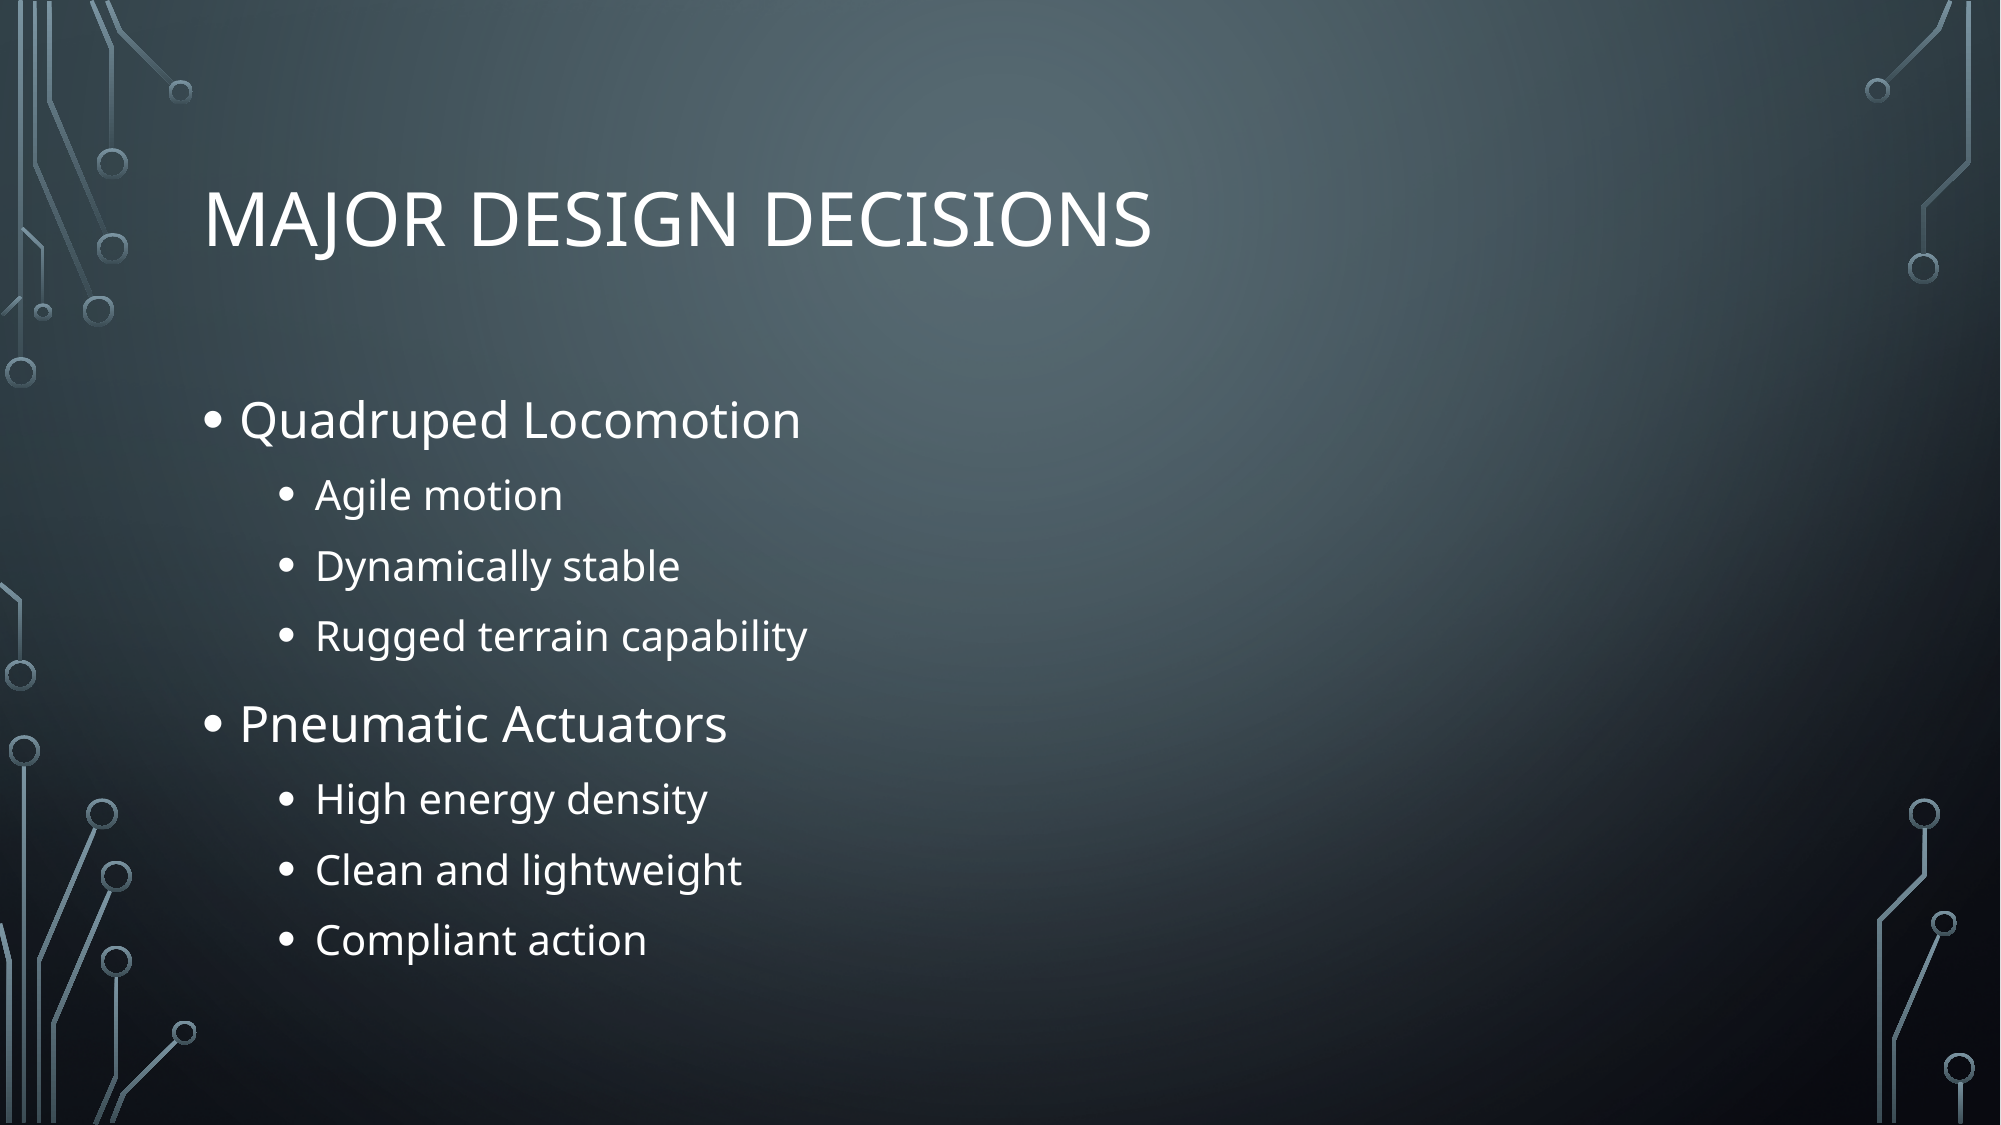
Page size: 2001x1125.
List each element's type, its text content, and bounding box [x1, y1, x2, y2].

list Quadruped Locomotion Agile motion Dynamically stable Rugged terrain capability Pneumatic Actuators High energy density Clean and lightweight Compliant action [187, 369, 1813, 1036]
title Major Design Decisions [187, 101, 1813, 344]
